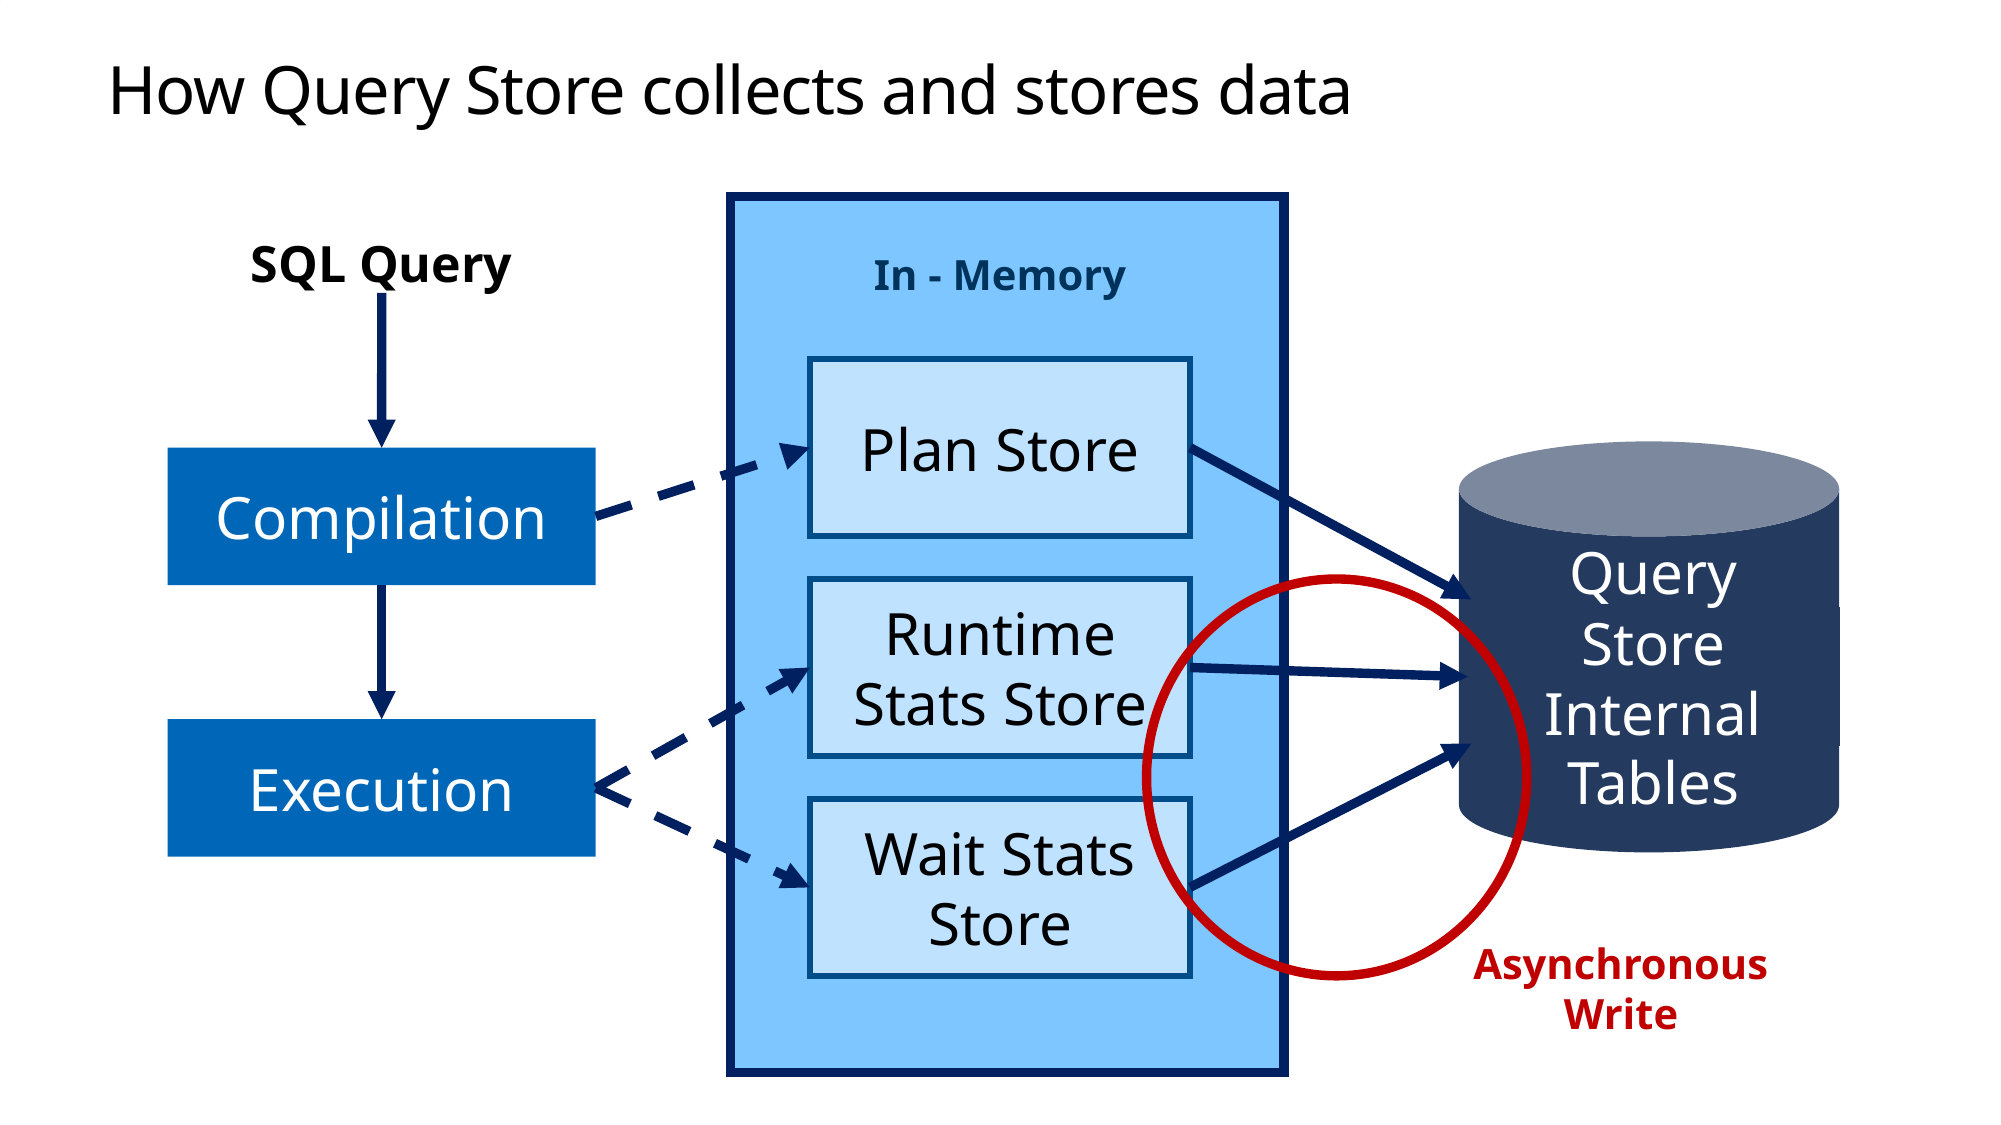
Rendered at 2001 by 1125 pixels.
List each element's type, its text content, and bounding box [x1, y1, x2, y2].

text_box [595, 447, 810, 517]
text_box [1190, 743, 1472, 888]
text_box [595, 667, 810, 787]
text_box Asynchronous Write [1430, 937, 1811, 1038]
text_box Runtime Stats Store [809, 579, 1191, 756]
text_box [1190, 667, 1468, 677]
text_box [167, 232, 596, 857]
text_box Plan Store [809, 359, 1191, 537]
text_box In - Memory [809, 248, 1191, 299]
text_box [730, 888, 1285, 1073]
text_box [810, 756, 1147, 798]
text_box [1191, 600, 1248, 647]
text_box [1190, 447, 1472, 600]
title How Query Store collects and stores data [107, 52, 1893, 129]
text_box [1146, 600, 1513, 977]
text_box [730, 517, 1190, 667]
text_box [595, 787, 810, 888]
text_box Wait Stats Store [809, 798, 1191, 976]
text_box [1458, 441, 1840, 853]
text_box [730, 196, 1285, 447]
